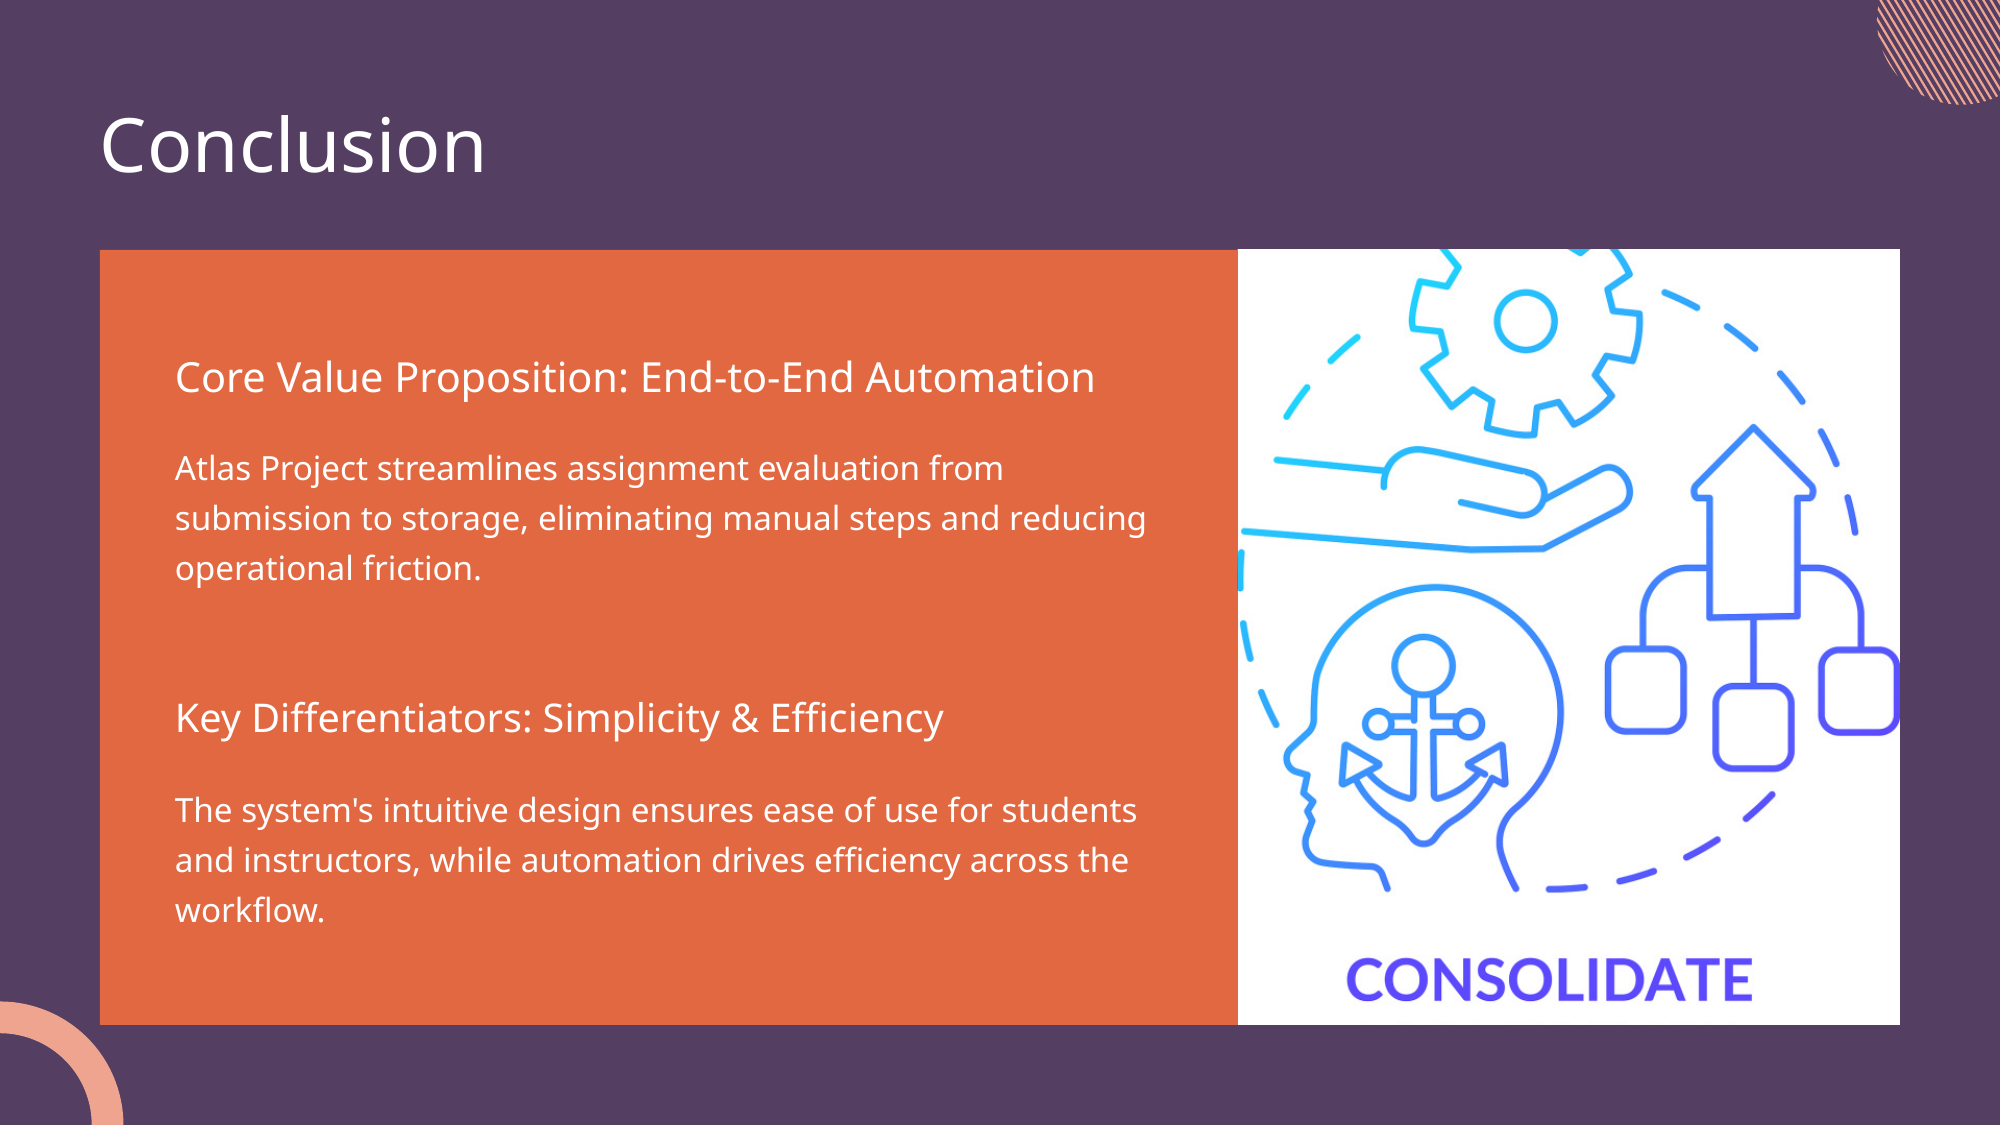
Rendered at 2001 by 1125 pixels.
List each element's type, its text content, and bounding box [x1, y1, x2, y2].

list Key Differentiators: Simplicity & Efficiency [174, 687, 1163, 755]
list The system's intuitive design ensures ease of use for students and instructors, while automation drives efficiency across the workflow. [174, 779, 1163, 930]
list Core Value Proposition: End-to-End Automation [174, 345, 1163, 413]
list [1236, 249, 1901, 1026]
title Conclusion [99, 87, 1900, 188]
list Atlas Project streamlines assignment evaluation from submission to storage, eliminating manual steps and reducing operational friction. [174, 437, 1163, 588]
list [99, 249, 1236, 1025]
